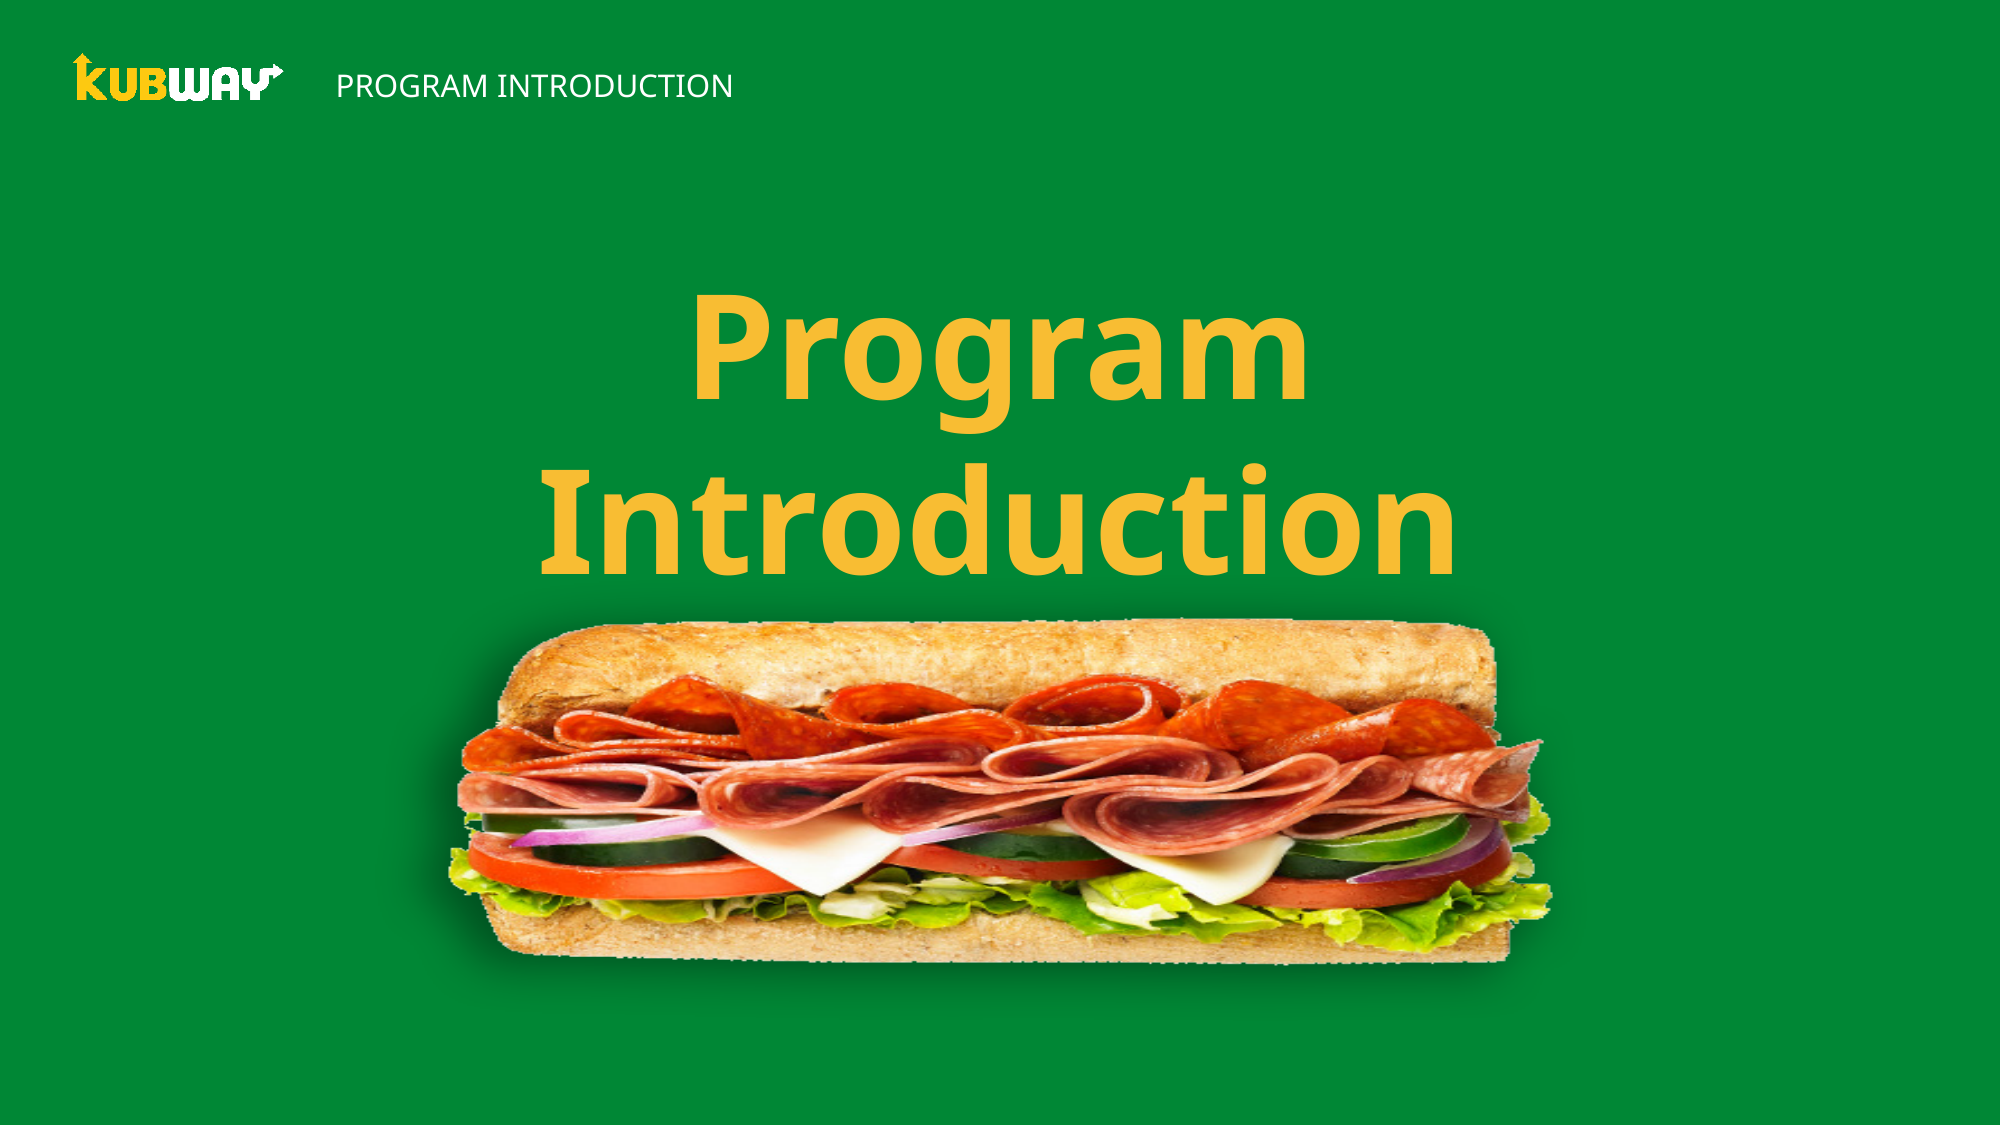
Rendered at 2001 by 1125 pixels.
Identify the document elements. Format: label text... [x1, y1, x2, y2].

picture [362, 490, 1638, 1063]
table_cell [330, 469, 1652, 611]
picture [63, 19, 293, 148]
text_box PROGRAM INTRODUCTION [320, 62, 884, 138]
text_box Program Introduction [330, 246, 1670, 611]
